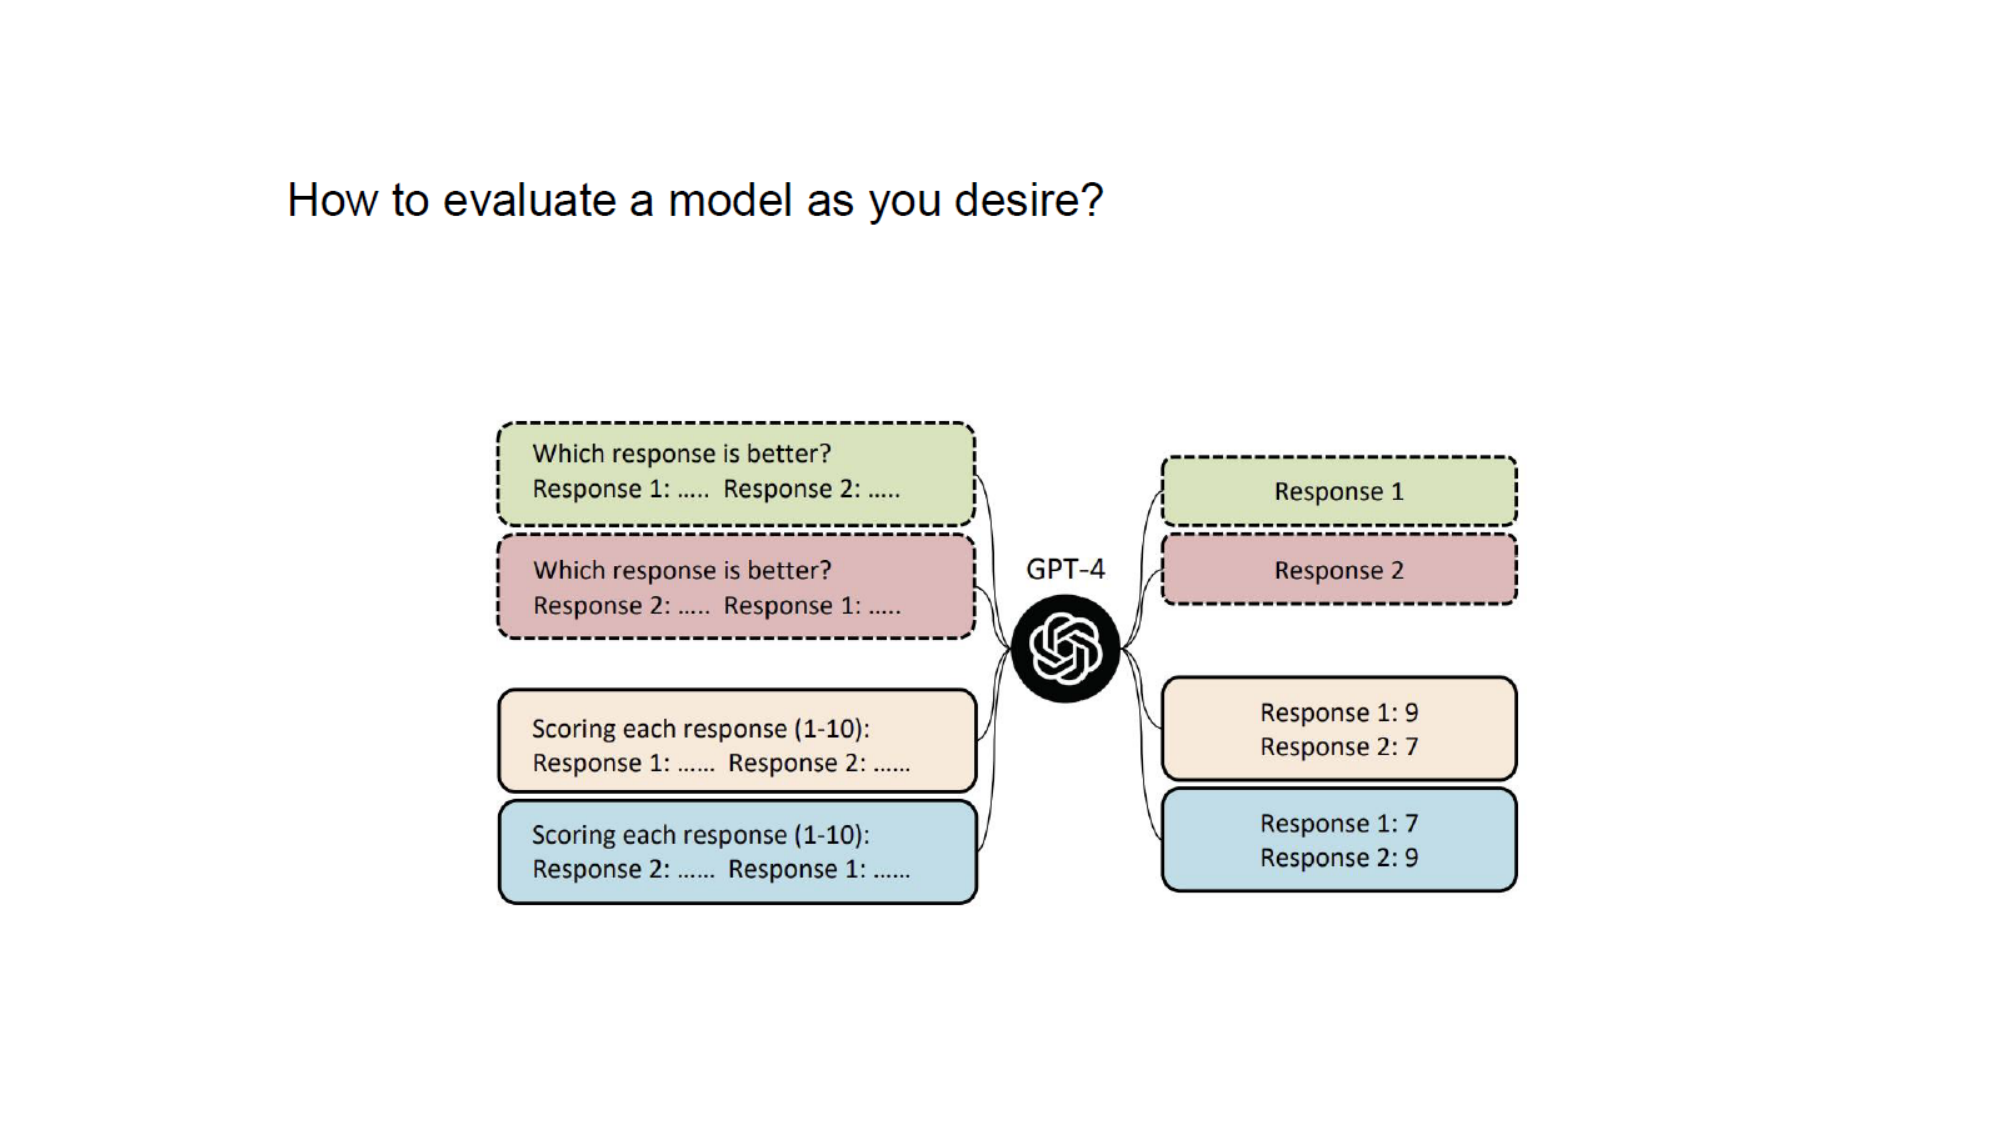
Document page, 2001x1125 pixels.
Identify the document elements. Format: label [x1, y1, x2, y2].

picture [272, 160, 1728, 965]
